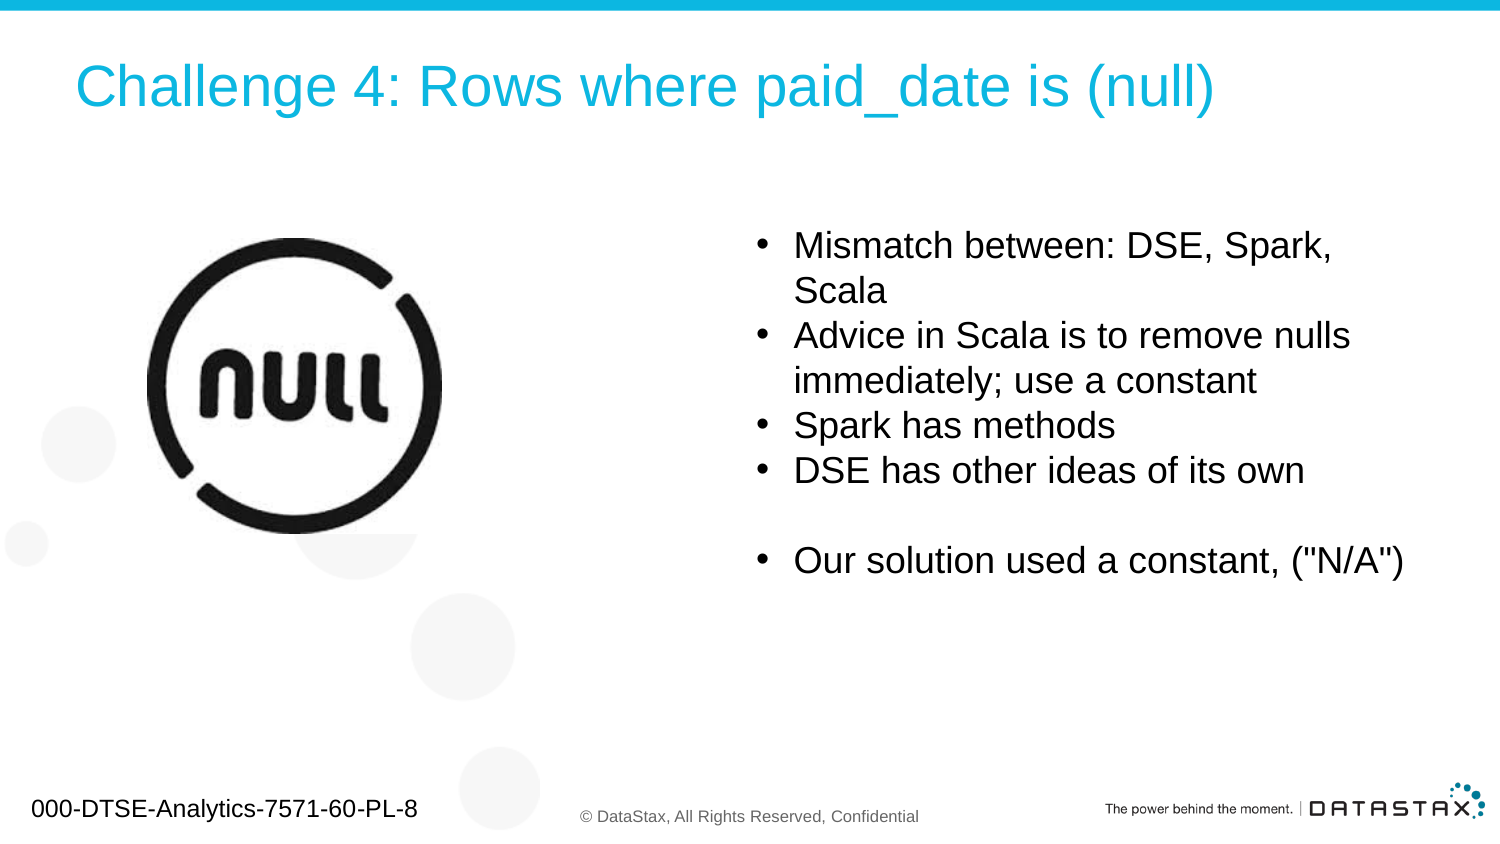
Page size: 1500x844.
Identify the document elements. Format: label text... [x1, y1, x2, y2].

slide_number 000-DTSE-Analytics-7571-60-PL-8 [16, 785, 720, 831]
title Challenge 4: Rows where paid_date is (null) [75, 44, 1425, 135]
picture [147, 238, 443, 534]
text_box Mismatch between: DSE, Spark, Scala Advice in Scala is to remove nulls immediately; use a constant Spark has methods DSE has other ideas of its own Our solution used a constant, ("N/A") [741, 213, 1444, 611]
picture [1090, 767, 1500, 834]
